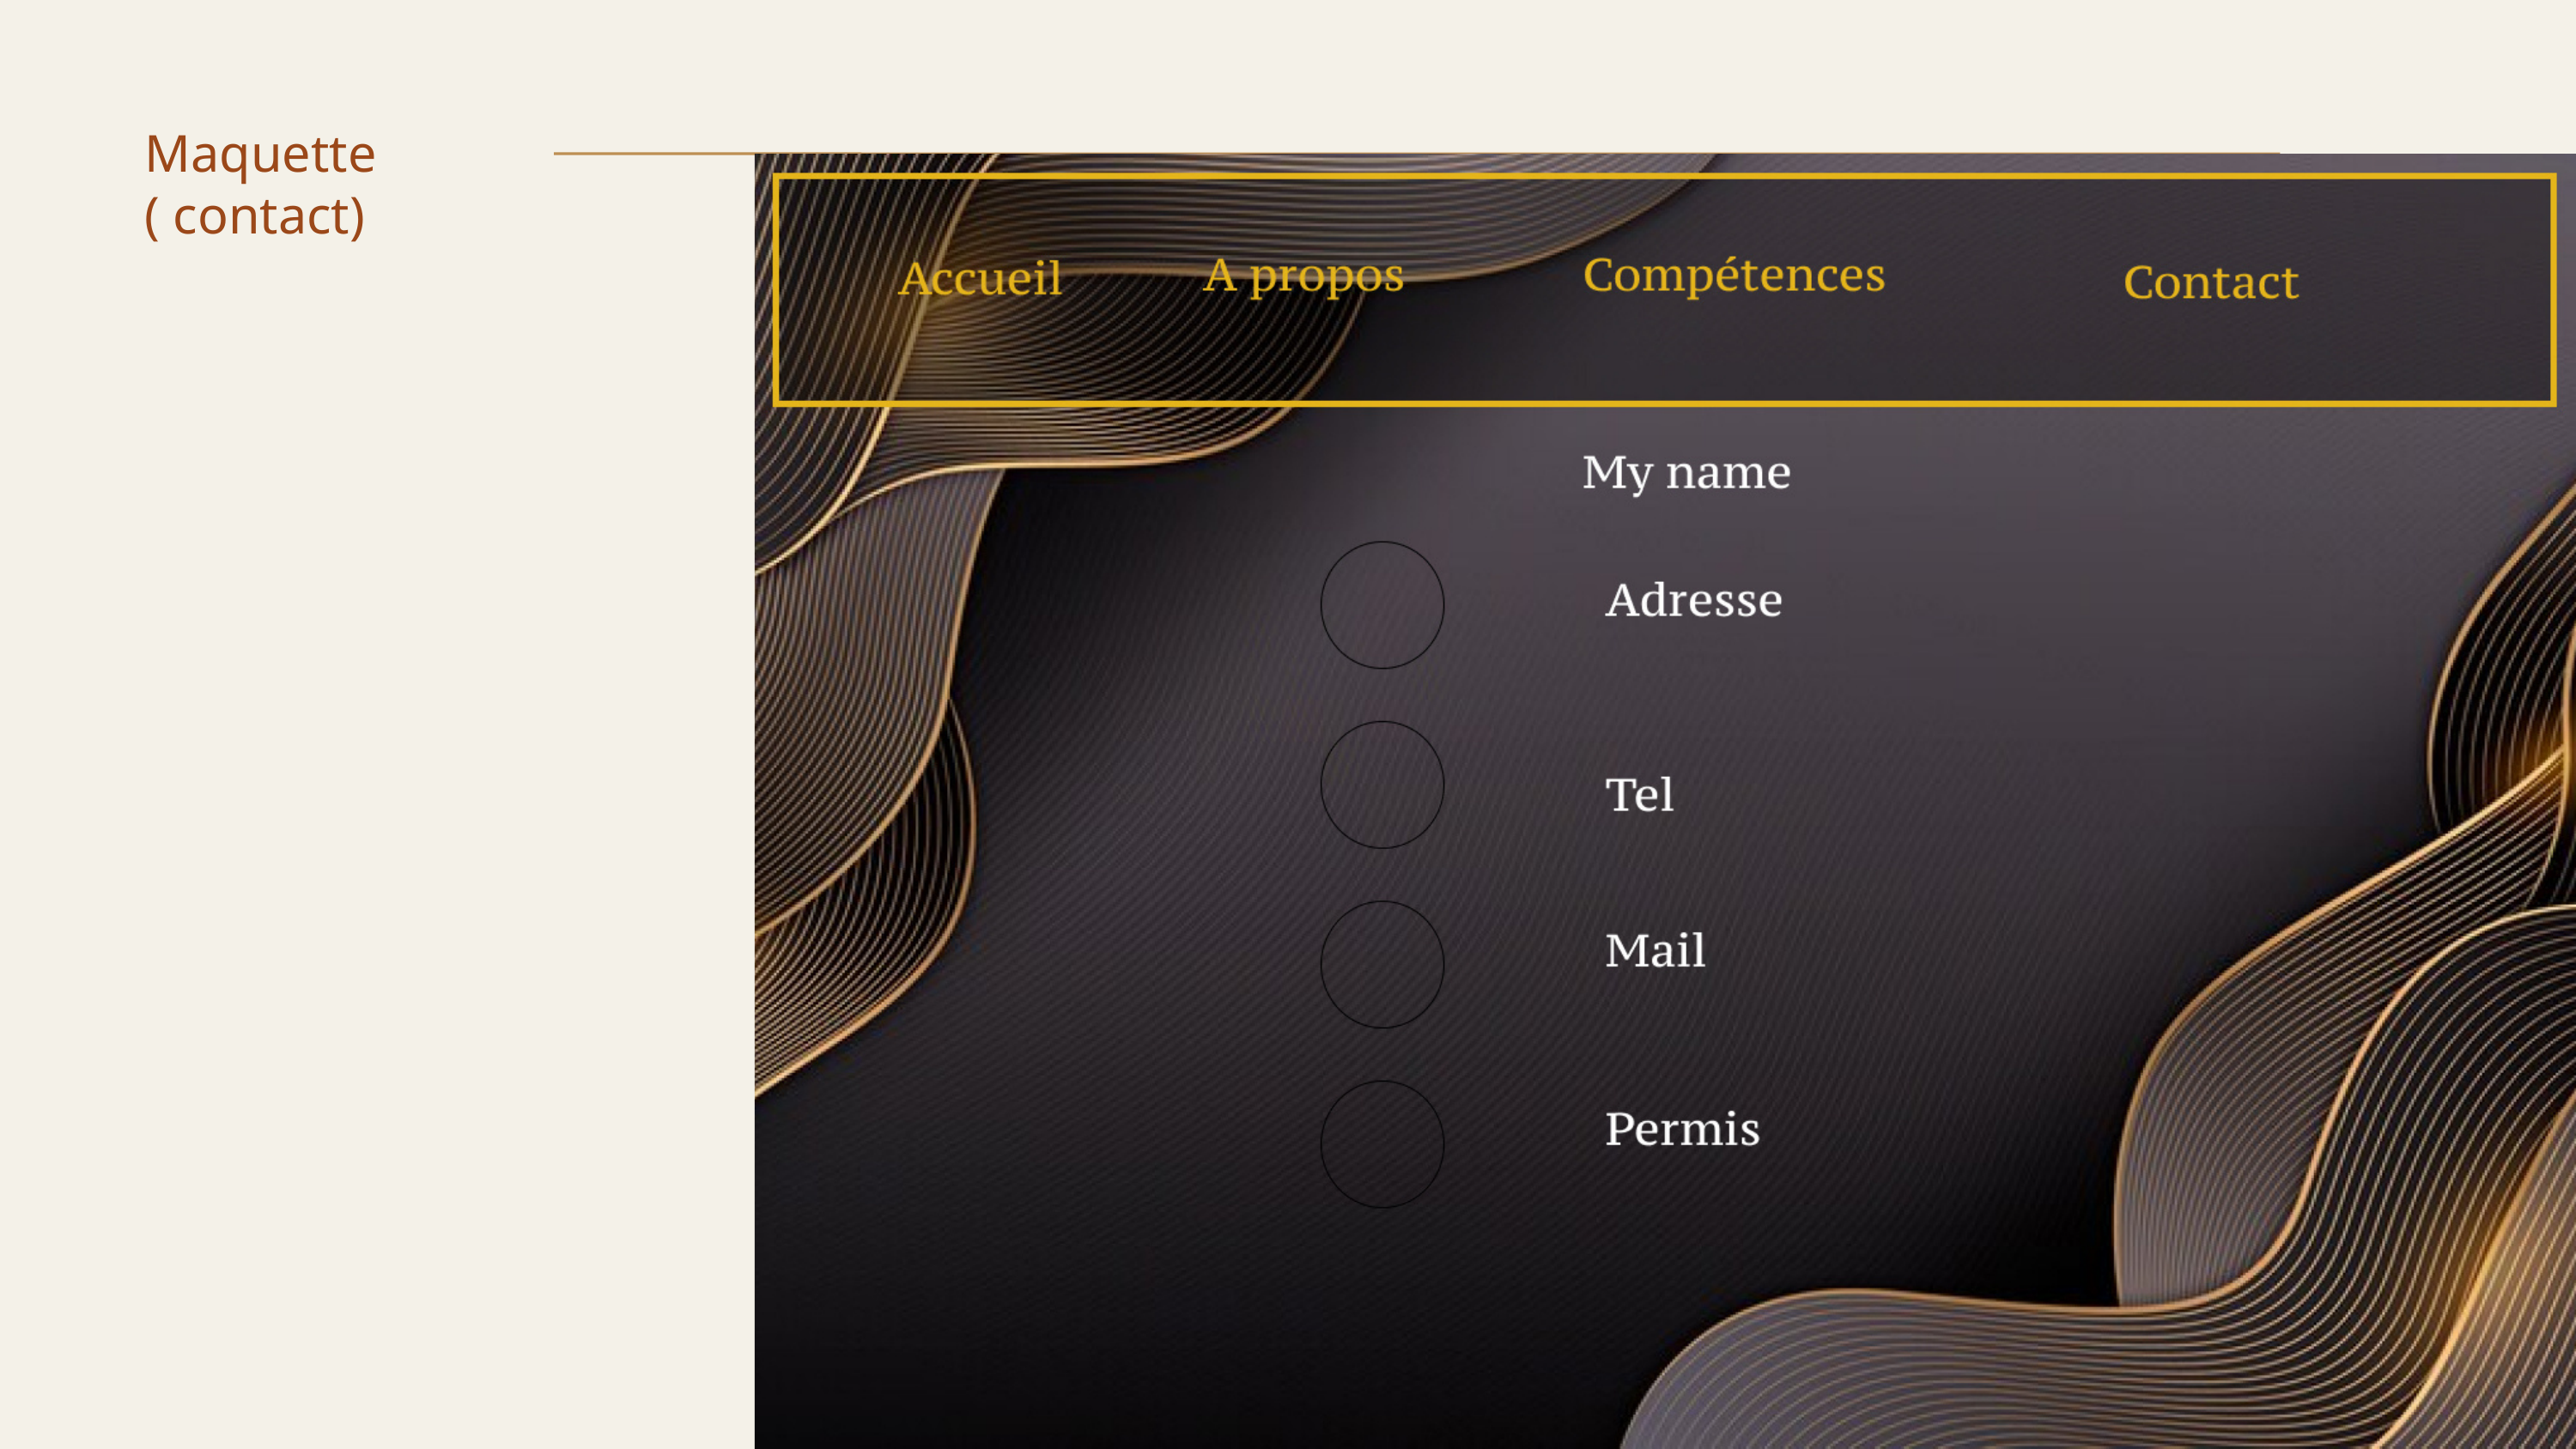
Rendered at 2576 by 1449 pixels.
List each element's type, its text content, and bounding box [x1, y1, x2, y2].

text_box Maquette ( contact) [144, 121, 526, 244]
text_box [754, 154, 2576, 1449]
